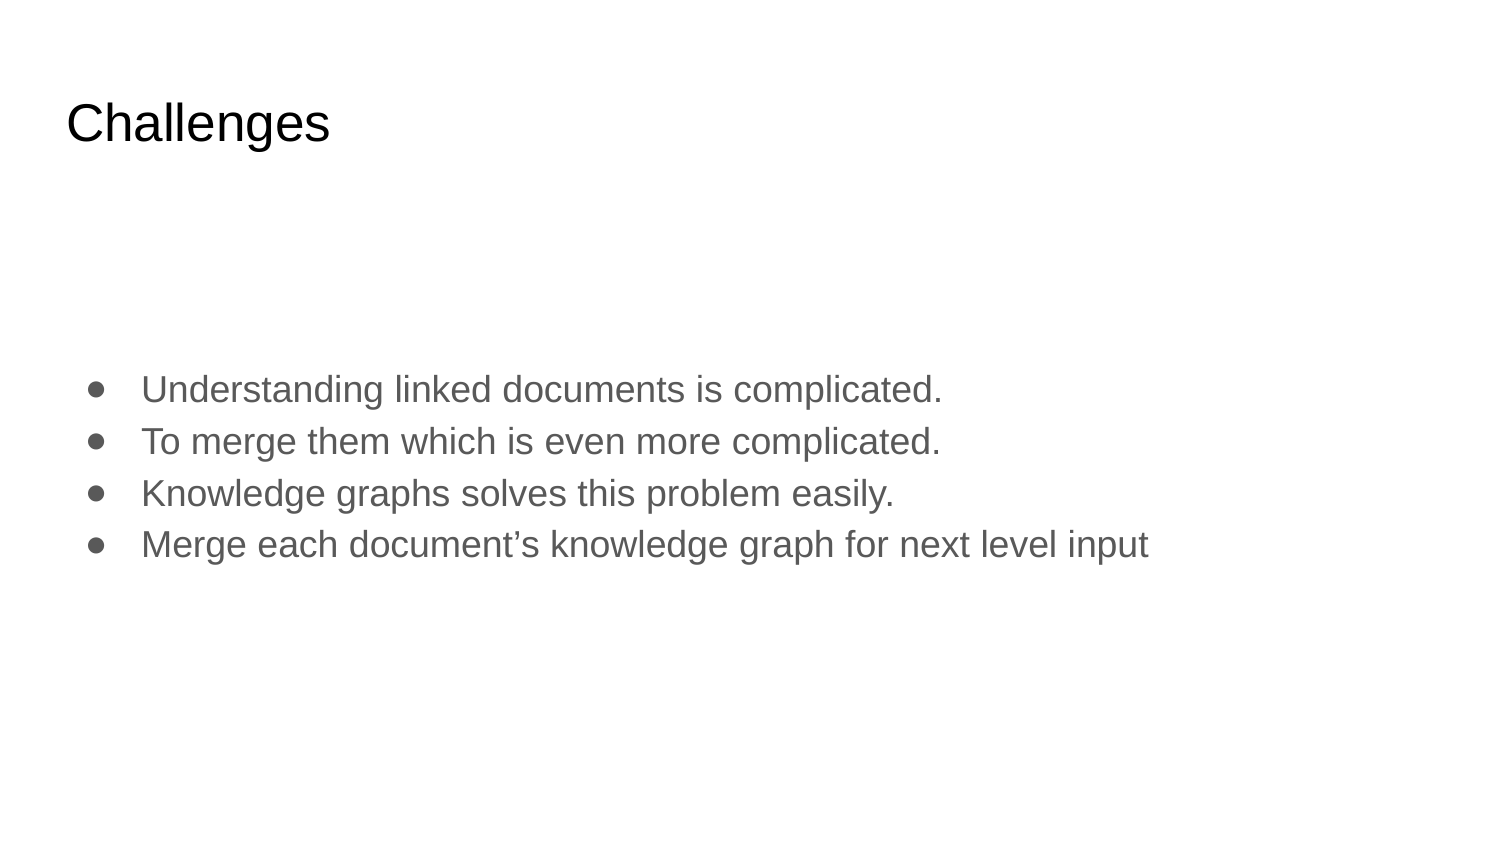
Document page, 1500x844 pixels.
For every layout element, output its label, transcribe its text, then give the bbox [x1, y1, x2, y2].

list Understanding linked documents is complicated. To merge them which is even more complicated. Knowledge graphs solves this problem easily. Merge each document’s knowledge graph for next level input [51, 228, 1449, 789]
title Challenges [51, 72, 1449, 167]
